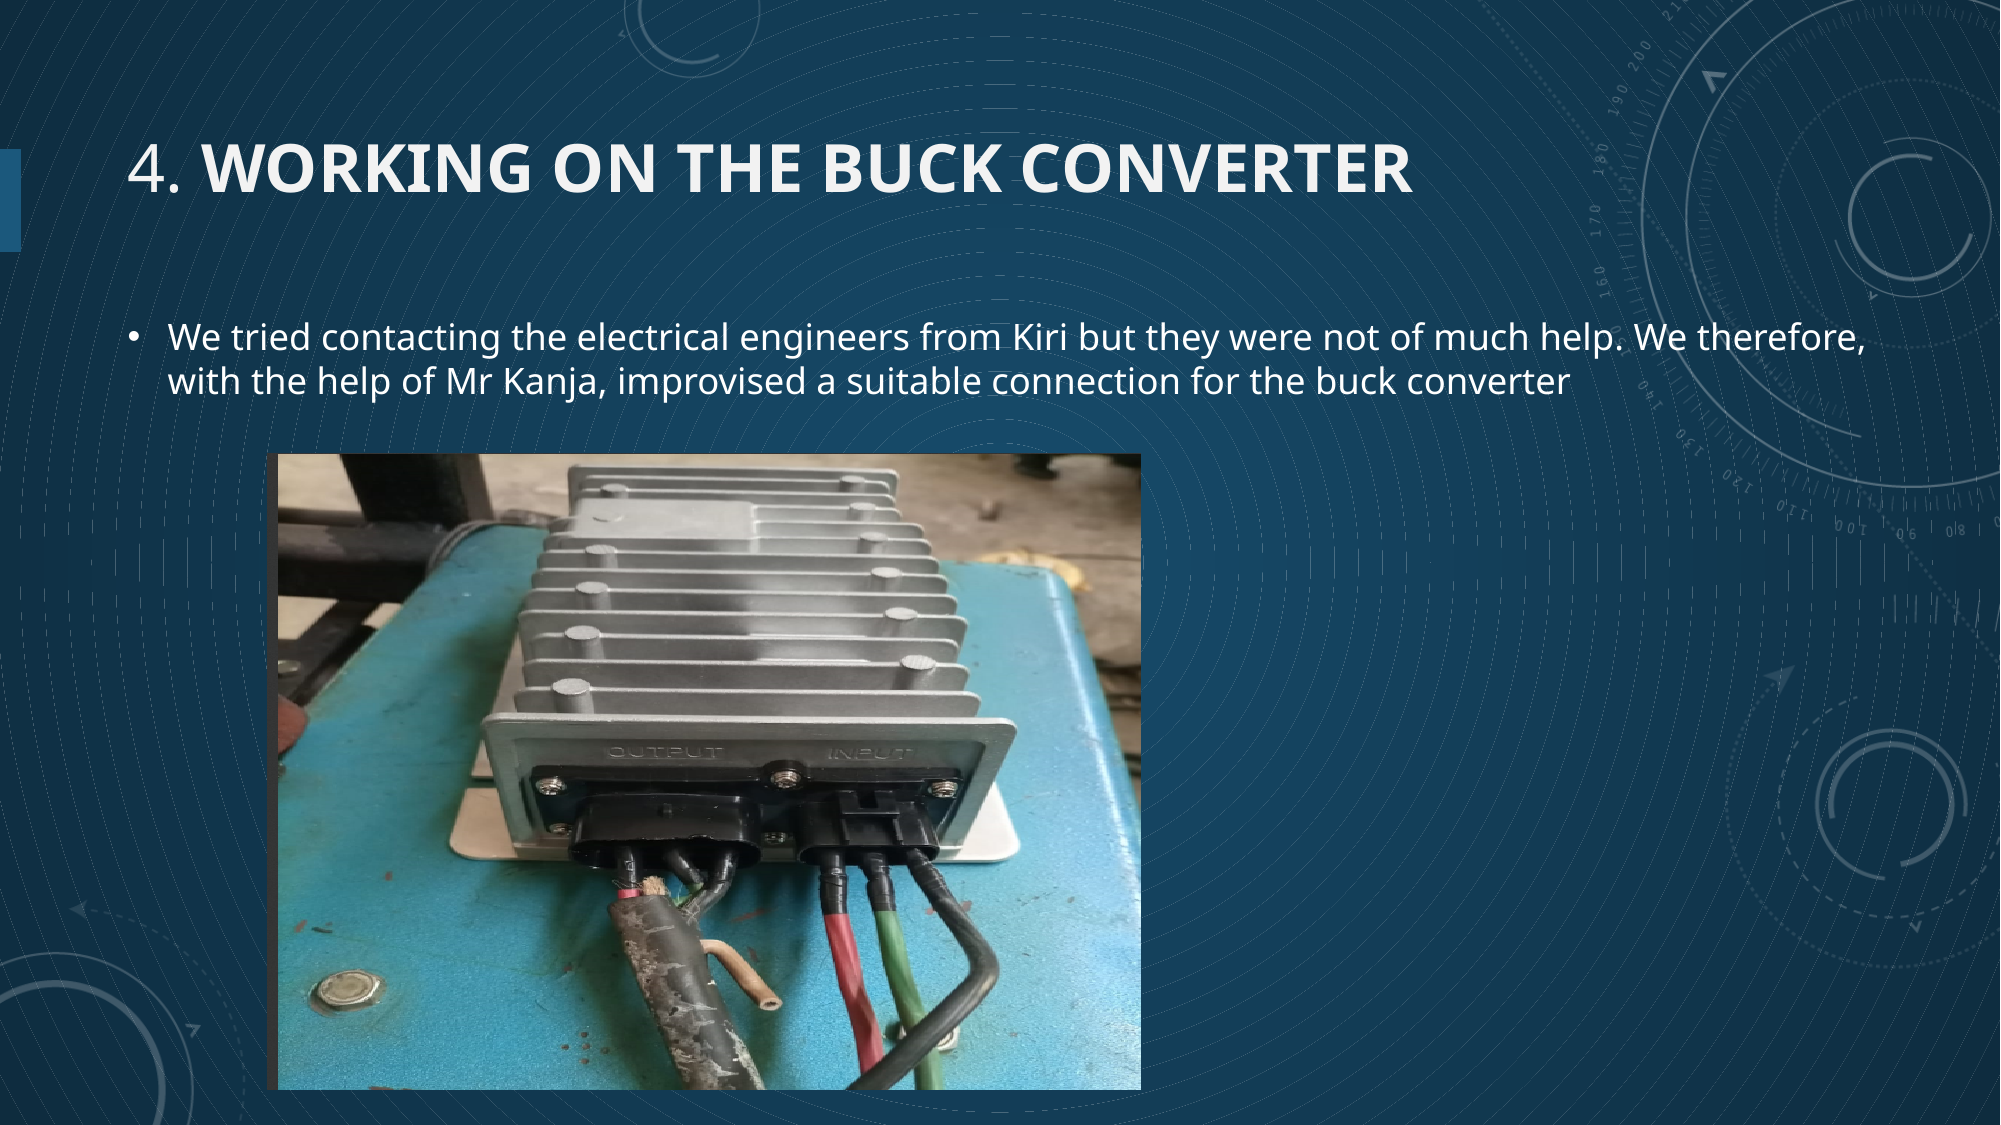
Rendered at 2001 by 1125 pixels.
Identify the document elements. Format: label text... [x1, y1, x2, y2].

picture [0, 0, 2000, 1125]
title 4. Working on the buck converter [112, 99, 1891, 306]
list We tried contacting the electrical engineers from Kiri but they were not of much help. We therefore, with the help of Mr Kanja, improvised a suitable connection for the buck converter [112, 306, 1891, 438]
